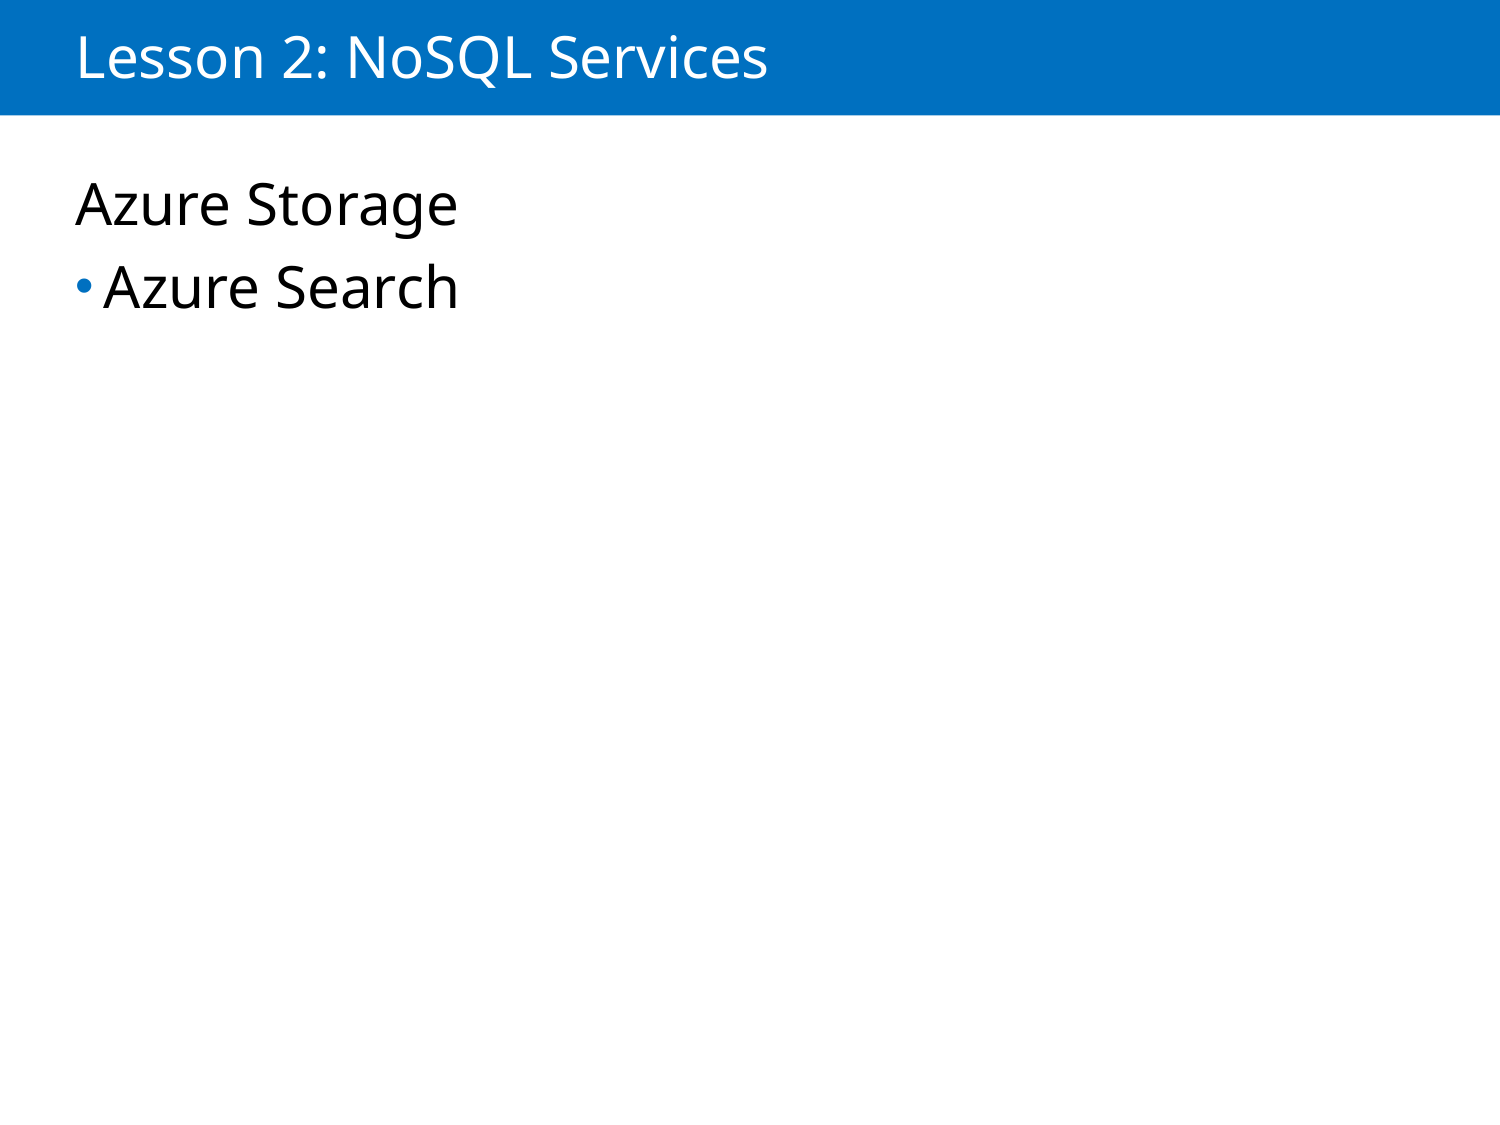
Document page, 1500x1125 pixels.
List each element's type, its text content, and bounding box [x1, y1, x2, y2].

list Azure Storage Azure Search [74, 167, 1408, 1013]
title Lesson 2: NoSQL Services [75, 0, 1351, 122]
